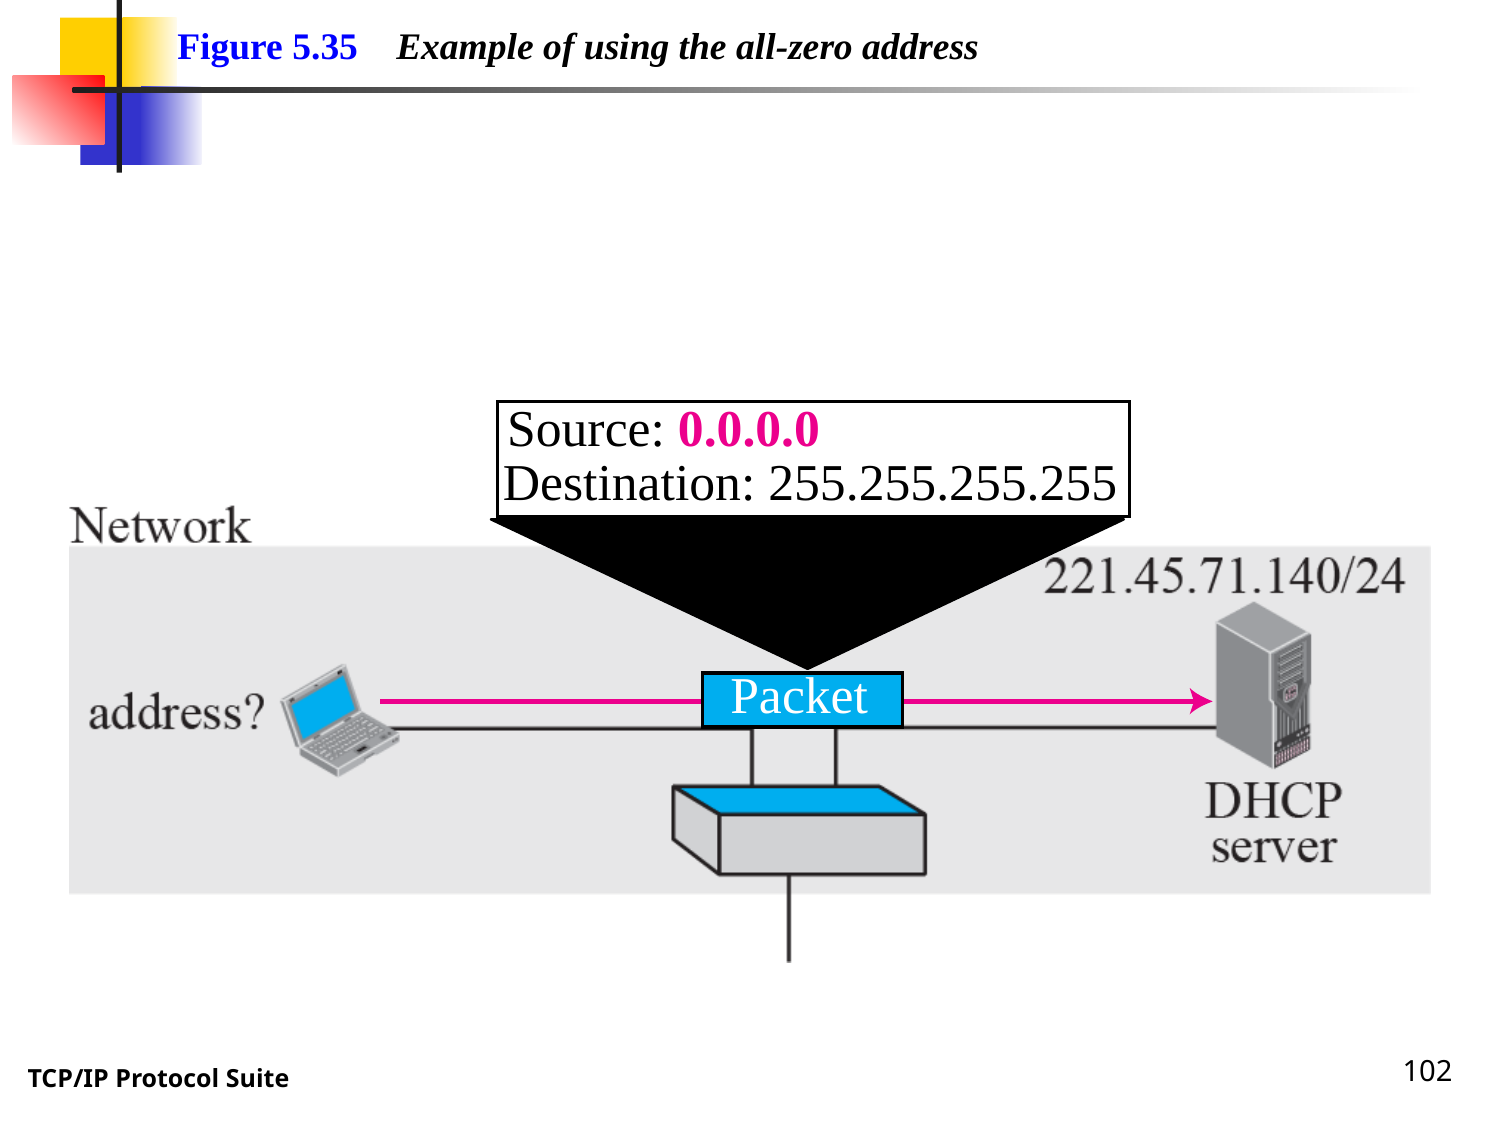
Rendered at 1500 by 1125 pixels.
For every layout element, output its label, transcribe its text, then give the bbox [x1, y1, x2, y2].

text_box [60, 17, 116, 86]
text_box [72, 87, 1423, 93]
picture [69, 399, 1431, 963]
text_box [122, 17, 177, 86]
slide_number 102 [1155, 1024, 1468, 1100]
text_box [80, 93, 116, 165]
text_box [116, 0, 122, 87]
text_box [122, 93, 141, 165]
text_box Figure 5.35 Example of using the all-zero address [162, 14, 1100, 75]
text_box [116, 93, 122, 173]
text_box [141, 93, 202, 165]
footer TCP/IP Protocol Suite [12, 1025, 488, 1100]
text_box [12, 75, 105, 145]
